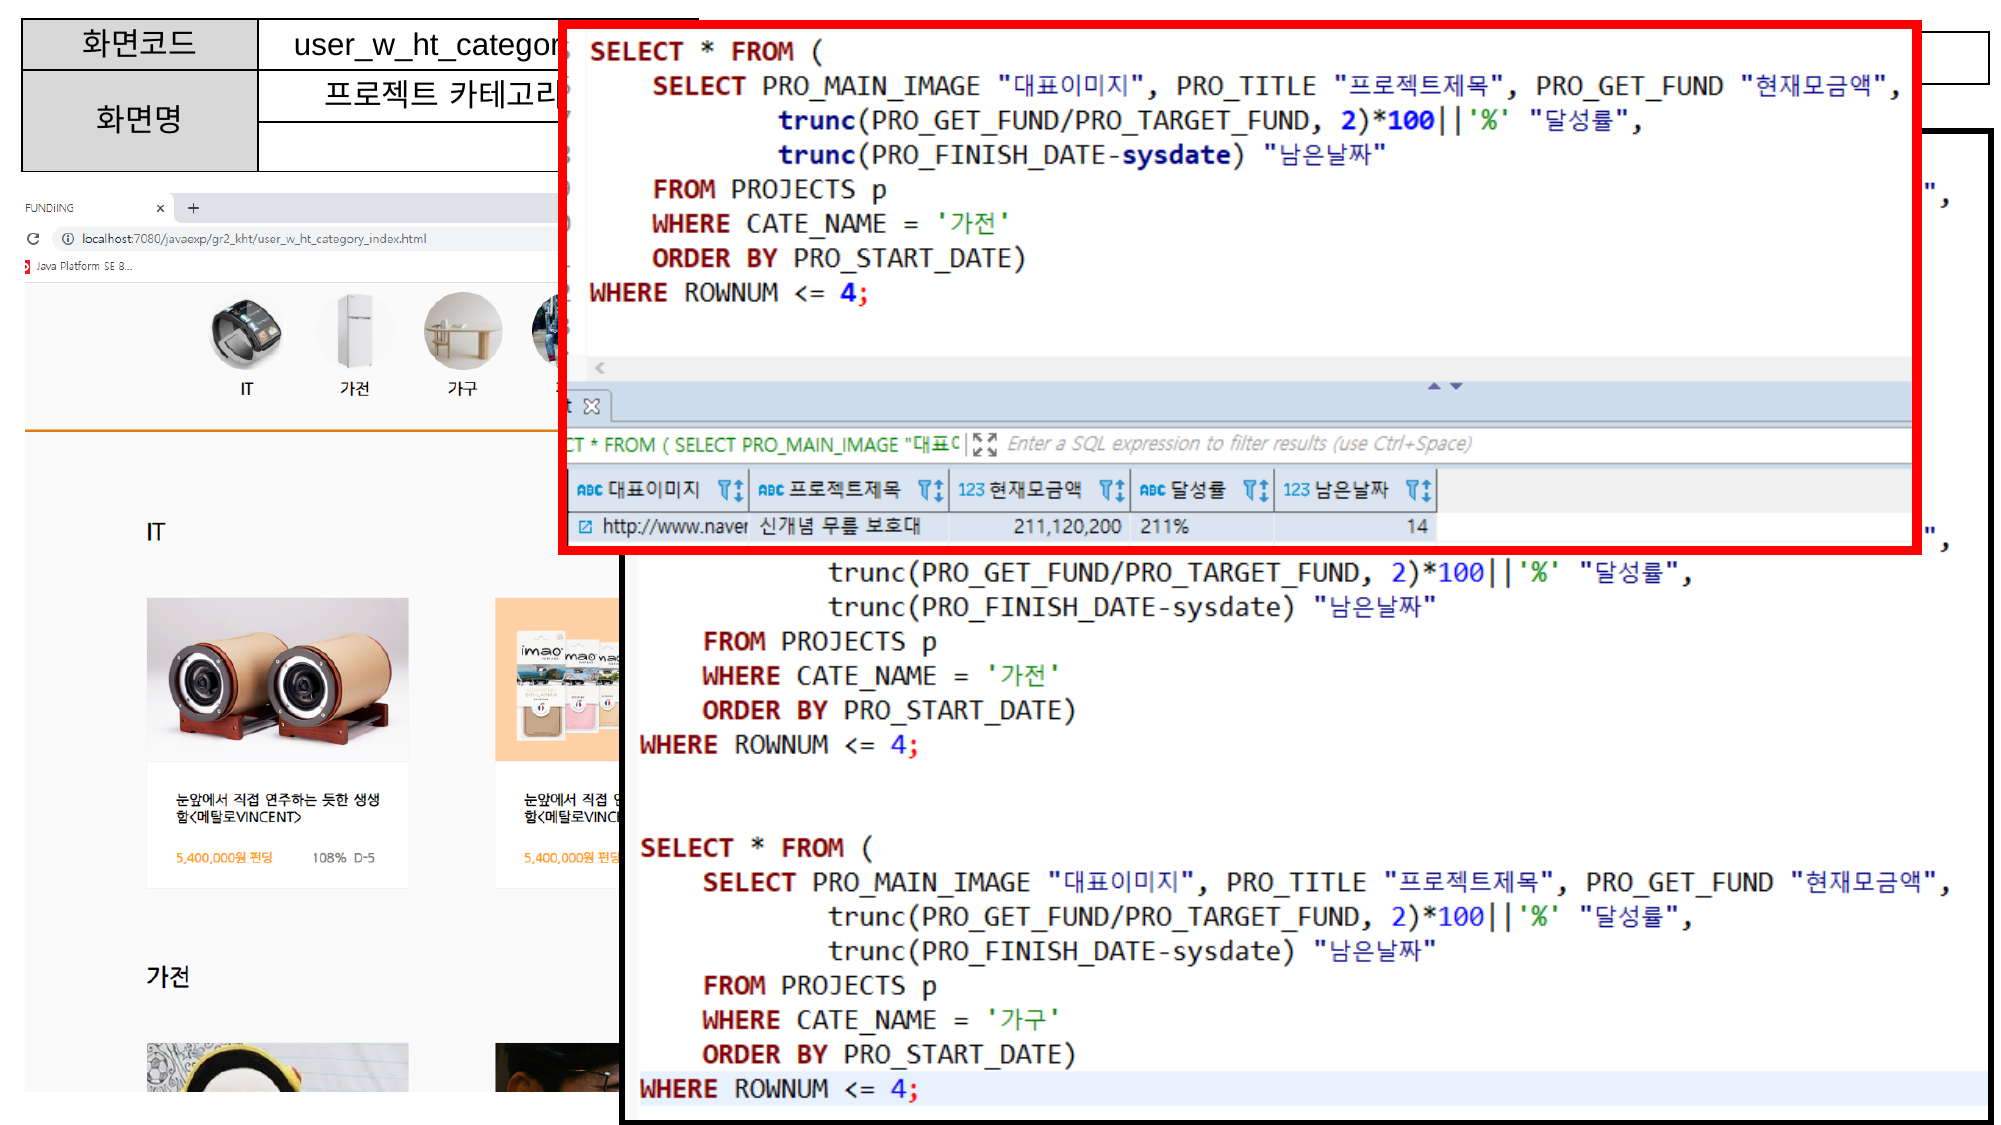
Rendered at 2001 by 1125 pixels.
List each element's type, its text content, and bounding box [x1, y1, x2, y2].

table_header user_w_ht_category_main [259, 20, 558, 69]
table_cell [259, 123, 558, 171]
table_cell 프로젝트 카테고리 메인 [259, 71, 558, 121]
table_cell 화면명 [23, 71, 257, 171]
table_header 화면코드 [23, 20, 257, 69]
picture [25, 28, 1988, 1120]
table_header [1922, 33, 1988, 83]
